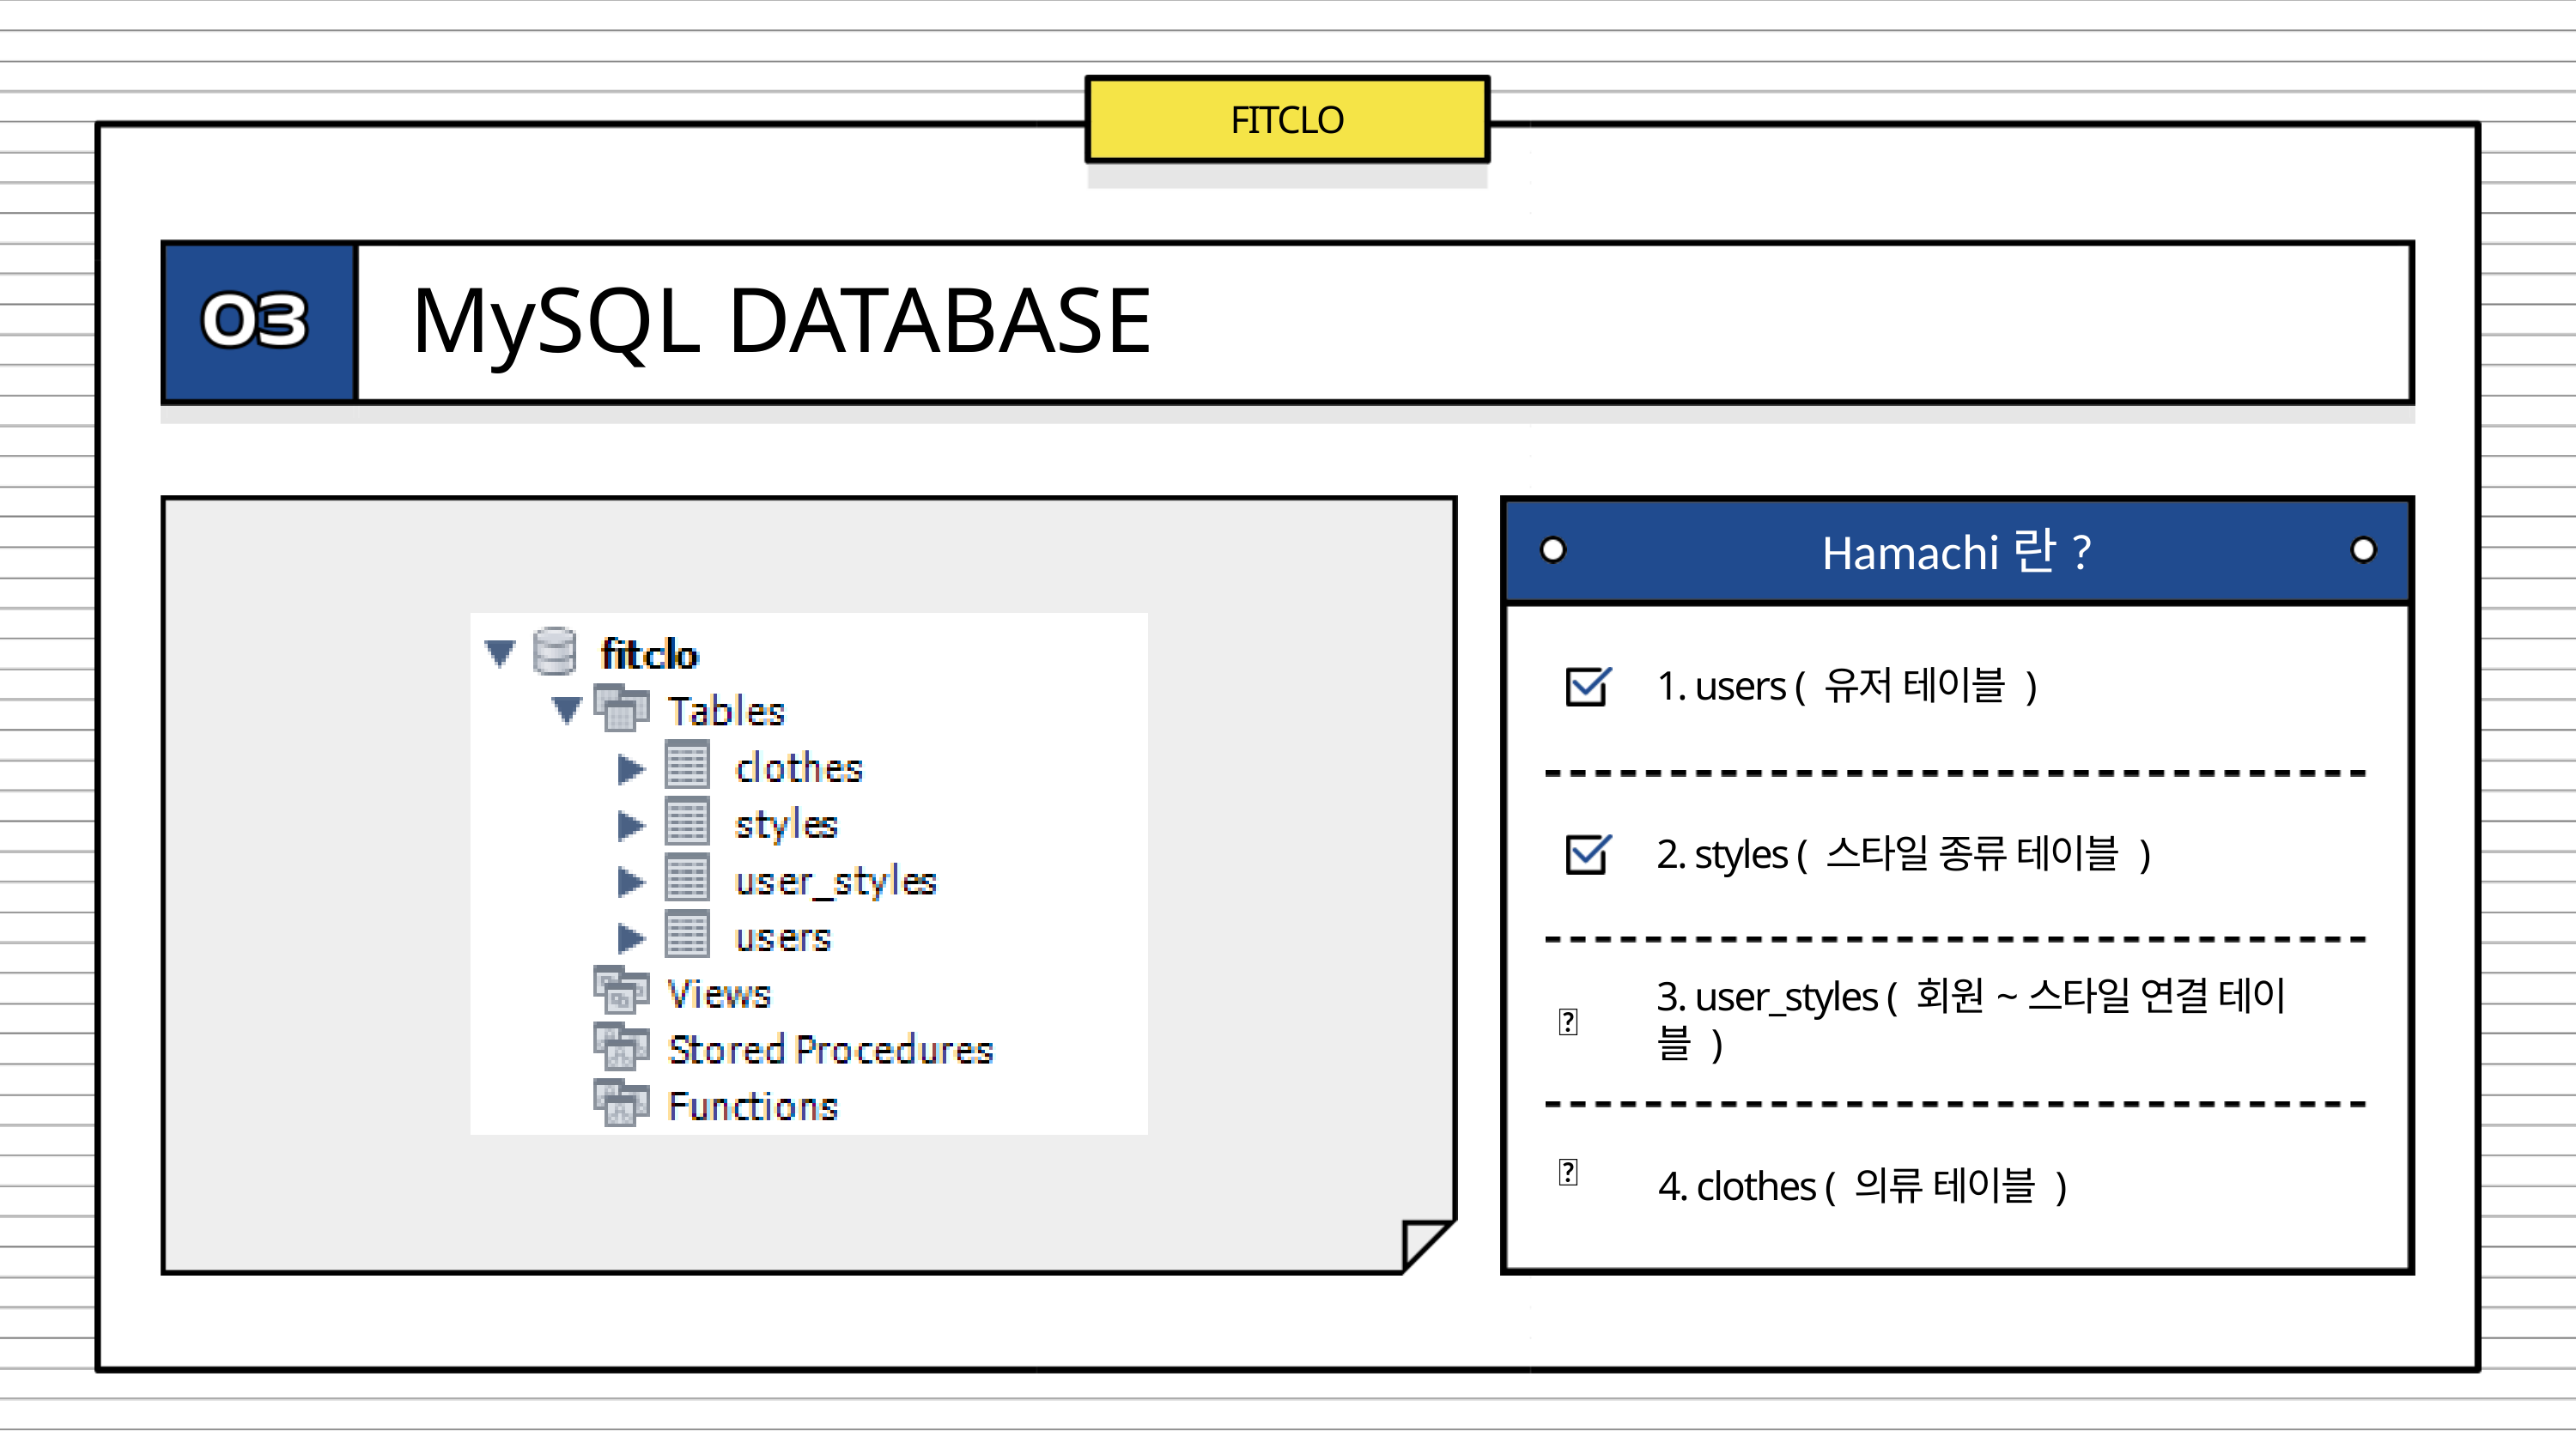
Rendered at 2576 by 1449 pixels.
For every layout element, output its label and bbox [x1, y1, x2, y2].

text_box [109, 202, 2415, 496]
picture [0, 0, 2576, 1449]
